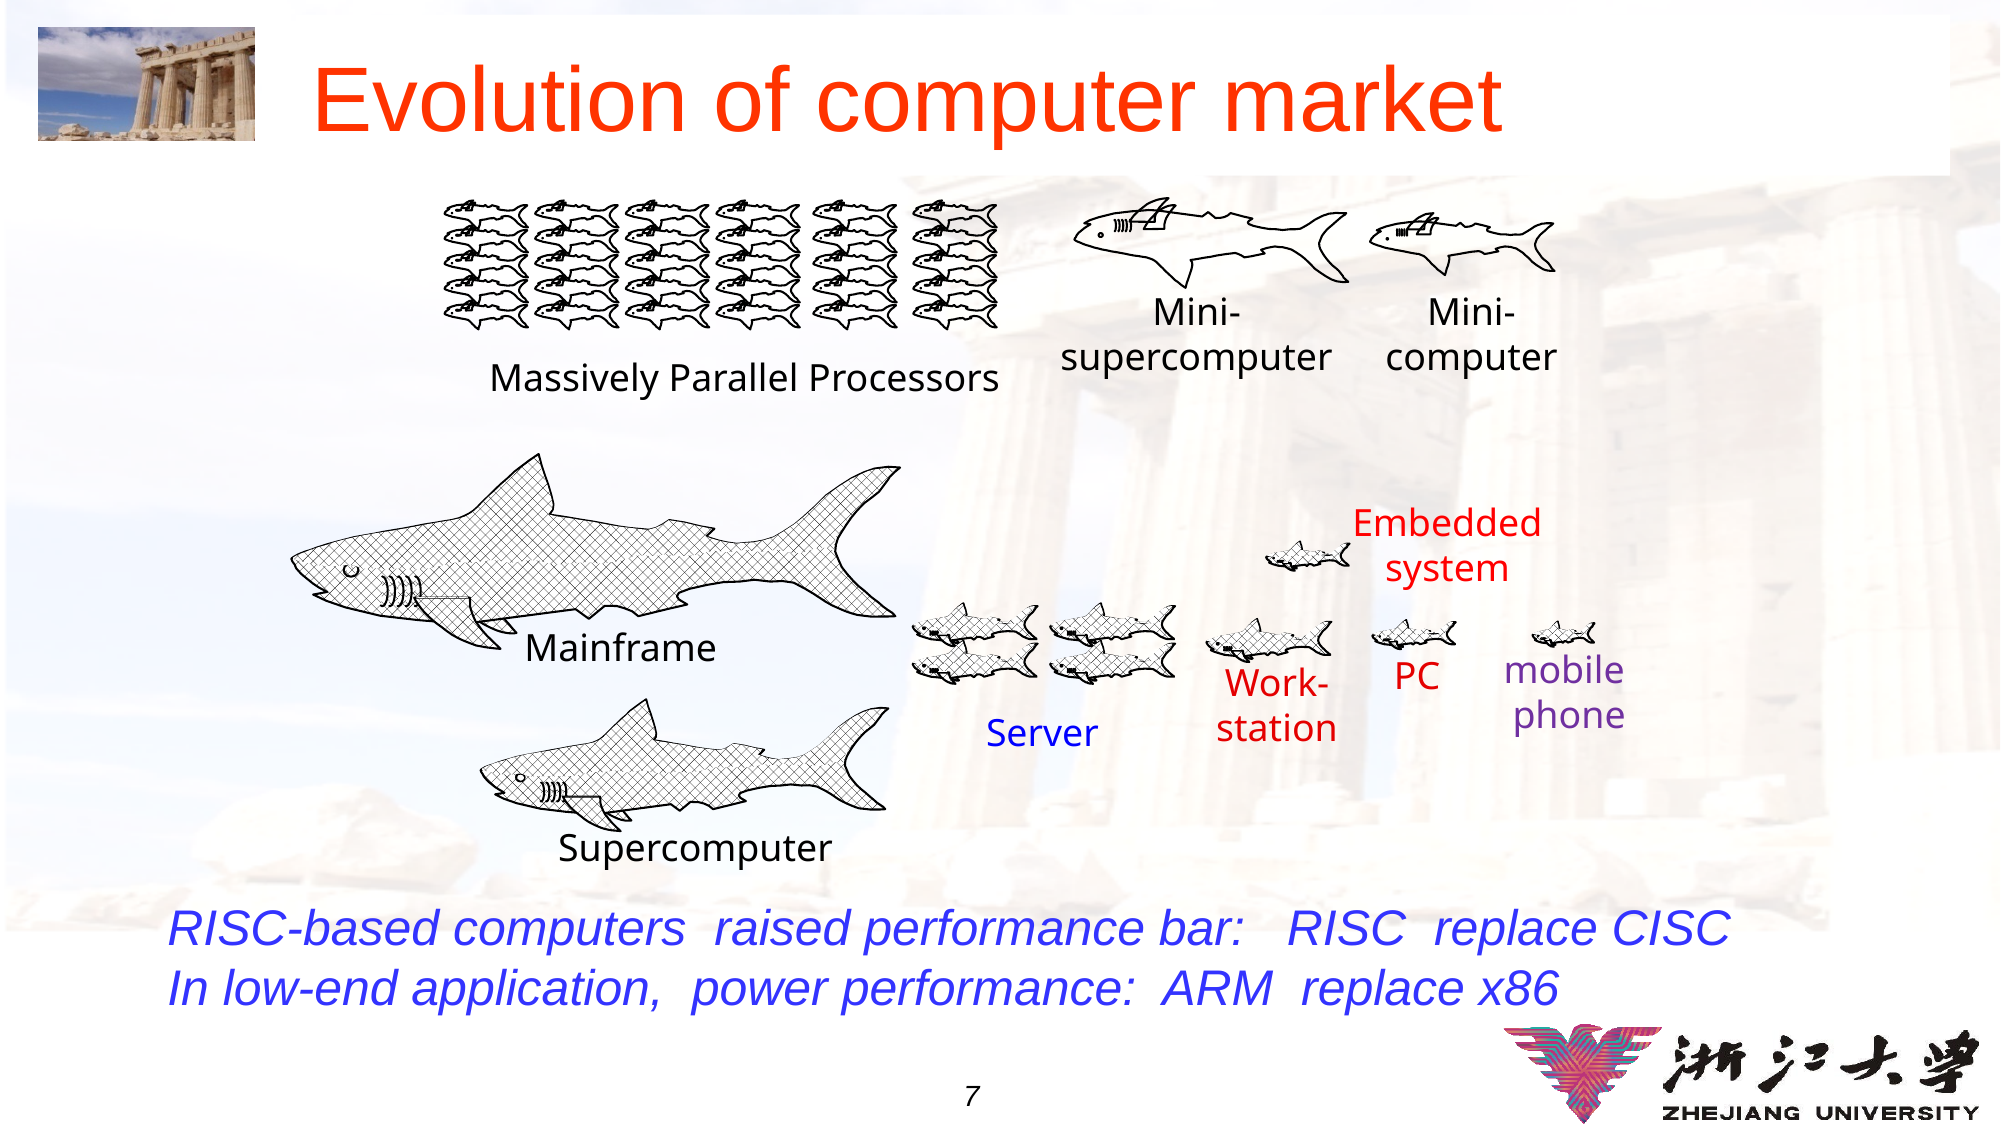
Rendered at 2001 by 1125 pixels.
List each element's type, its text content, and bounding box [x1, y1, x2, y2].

text_box RISC-based computers raised performance bar: RISC replace CISC In low-end application, power performance: ARM replace x86 [152, 888, 1827, 1023]
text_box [290, 453, 1647, 878]
picture [0, 0, 2001, 1125]
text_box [444, 197, 1570, 407]
title Evolution of computer market [295, 14, 1950, 176]
